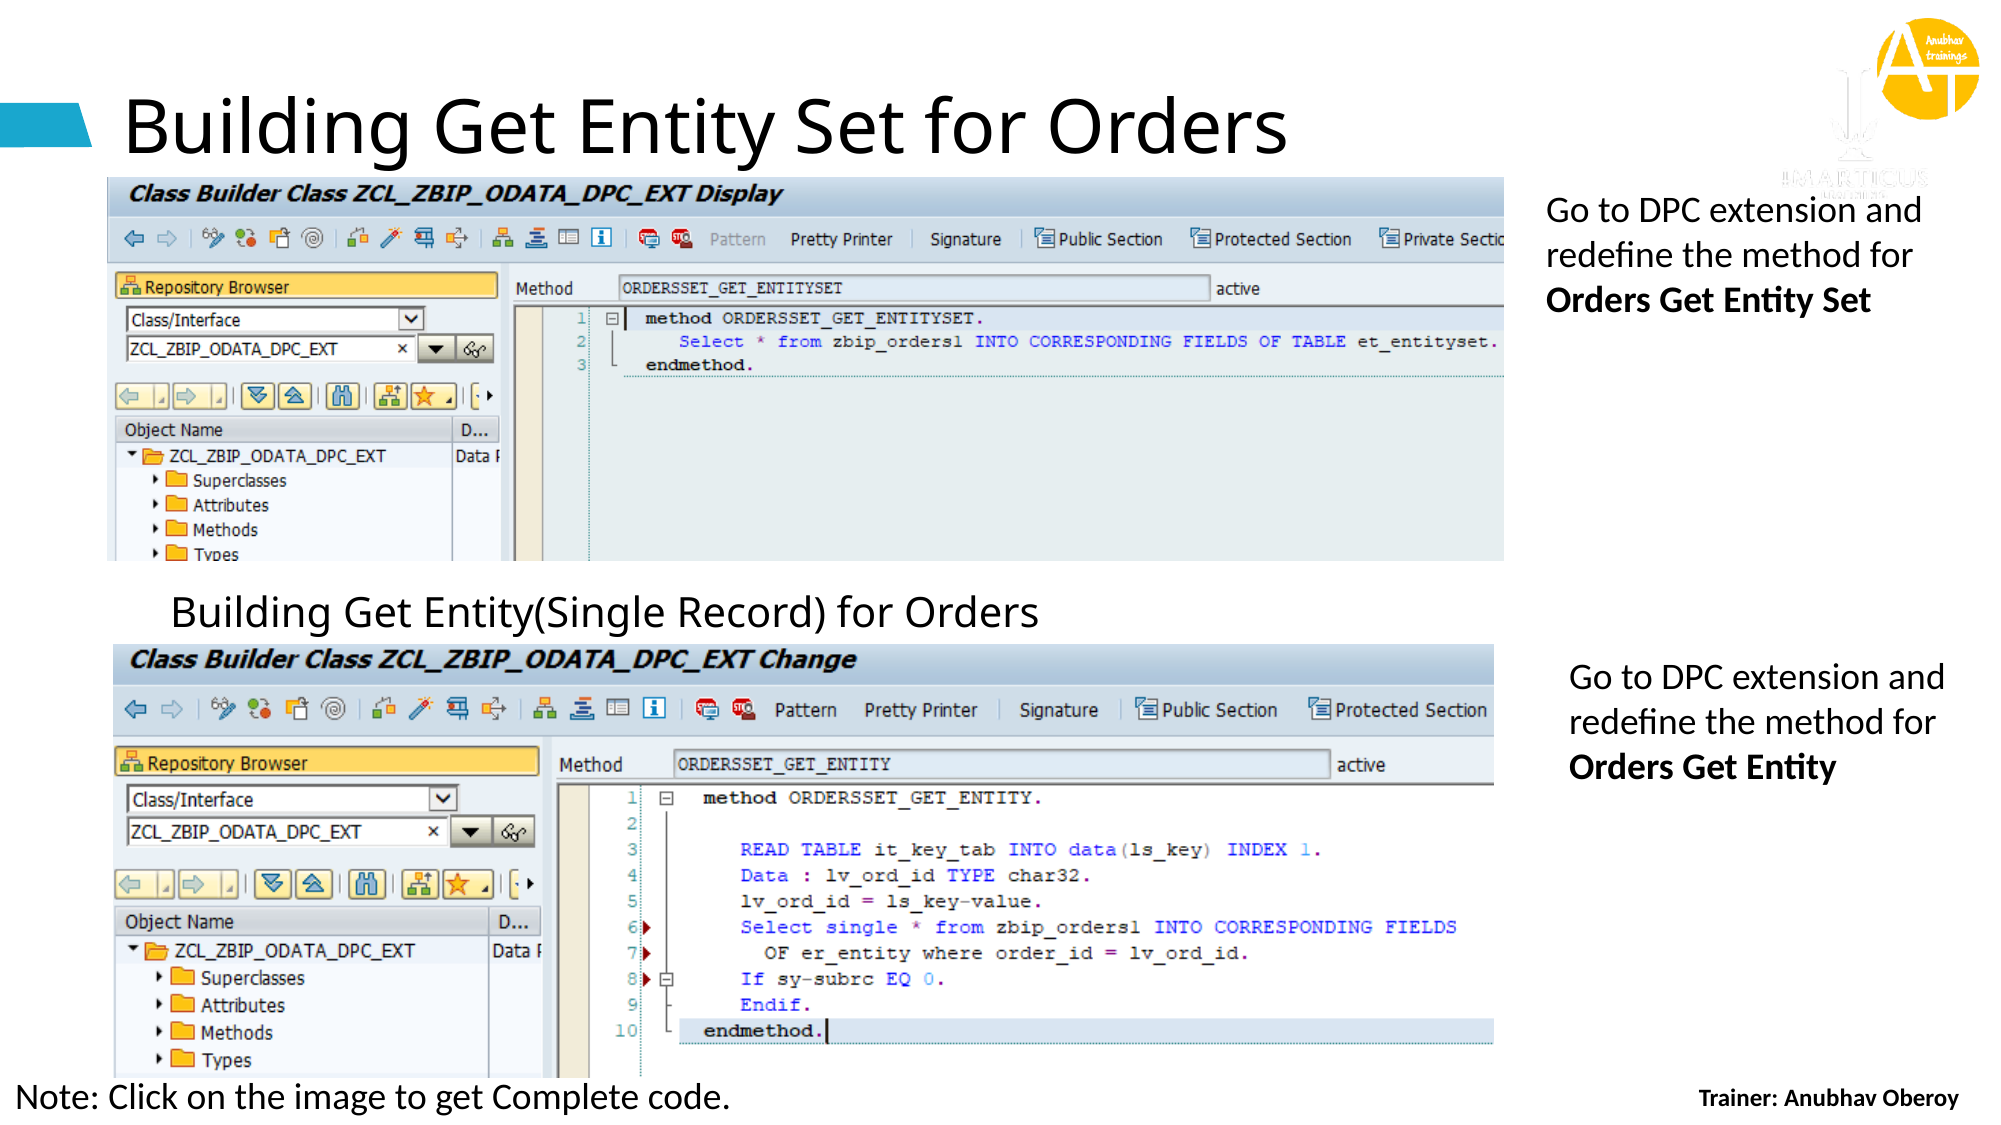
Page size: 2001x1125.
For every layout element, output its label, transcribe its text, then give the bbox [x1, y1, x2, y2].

picture [113, 644, 1494, 1078]
text_box Building Get Entity(Single Record) for Orders [155, 578, 1056, 643]
picture [107, 177, 1504, 561]
text_box [0, 101, 94, 149]
text_box Building Get Entity Set for Orders [107, 81, 1781, 187]
text_box Trainer: Anubhav Oberoy [1660, 1074, 1998, 1125]
text_box Go to DPC extension and redefine the method for Orders Get Entity Set [1531, 177, 1948, 328]
picture [1781, 11, 1985, 199]
text_box Introduction [79, 501, 949, 622]
text_box Note: Click on the image to get Complete code. [0, 1064, 848, 1125]
text_box Go to DPC extension and redefine the method for Orders Get Entity [1554, 644, 1971, 795]
